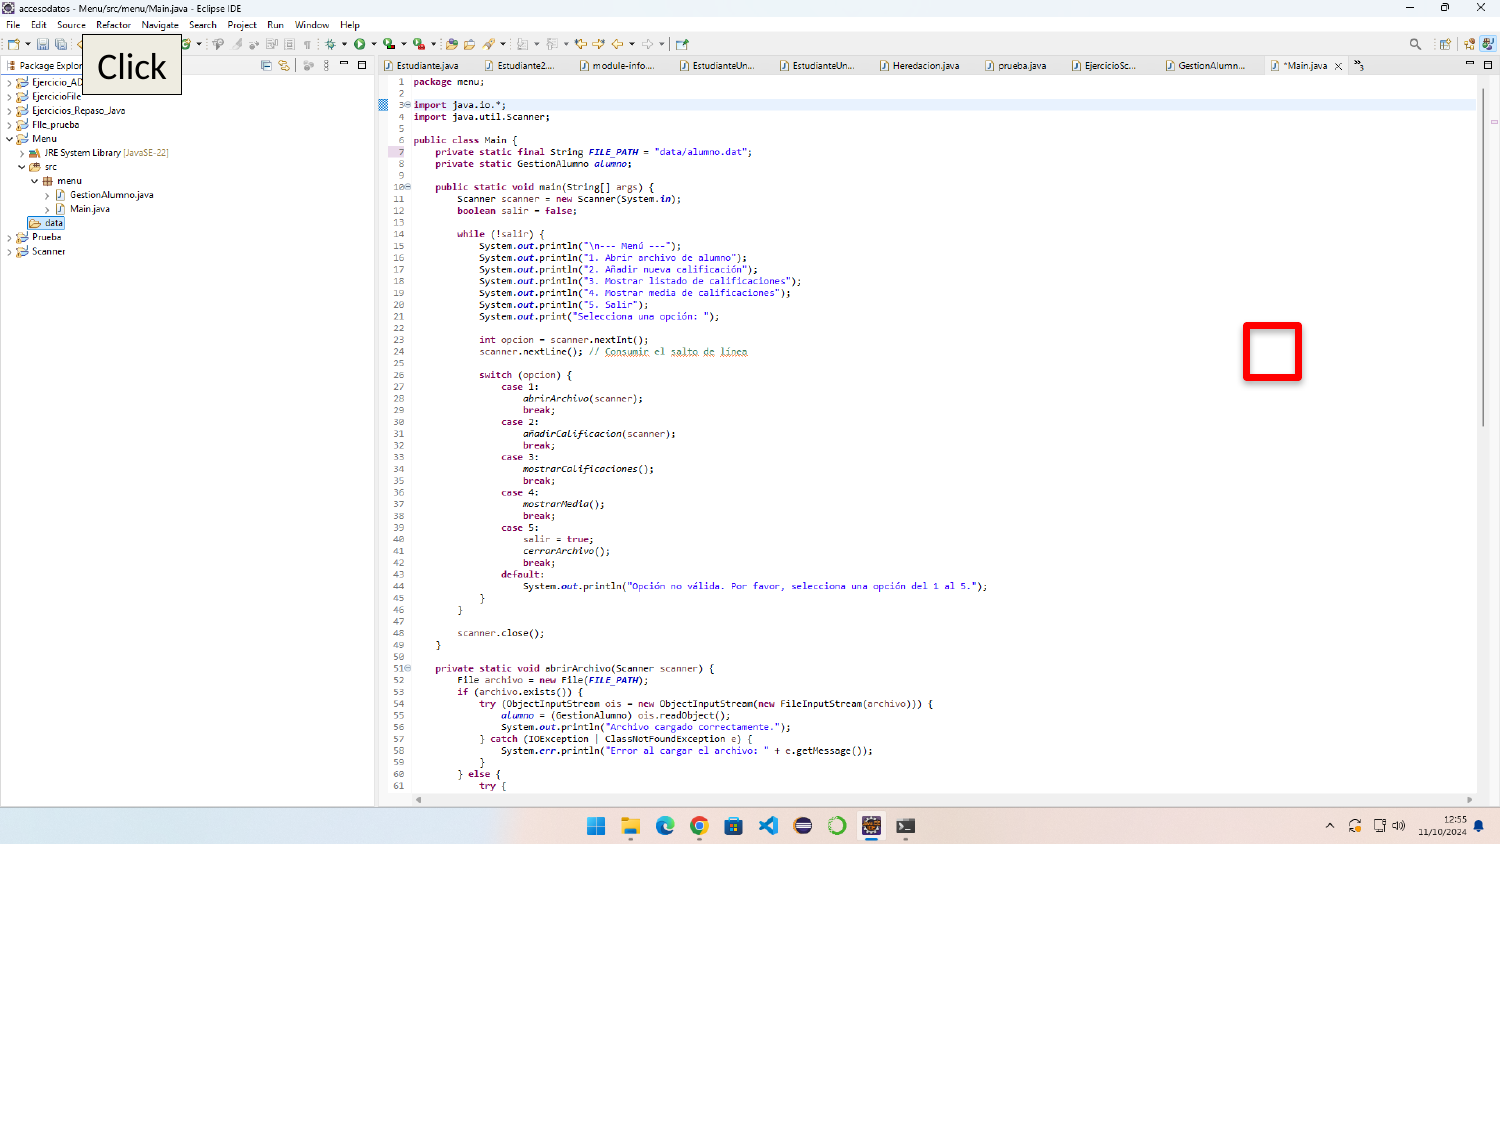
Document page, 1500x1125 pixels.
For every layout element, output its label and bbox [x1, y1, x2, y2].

picture [0, 0, 1500, 844]
